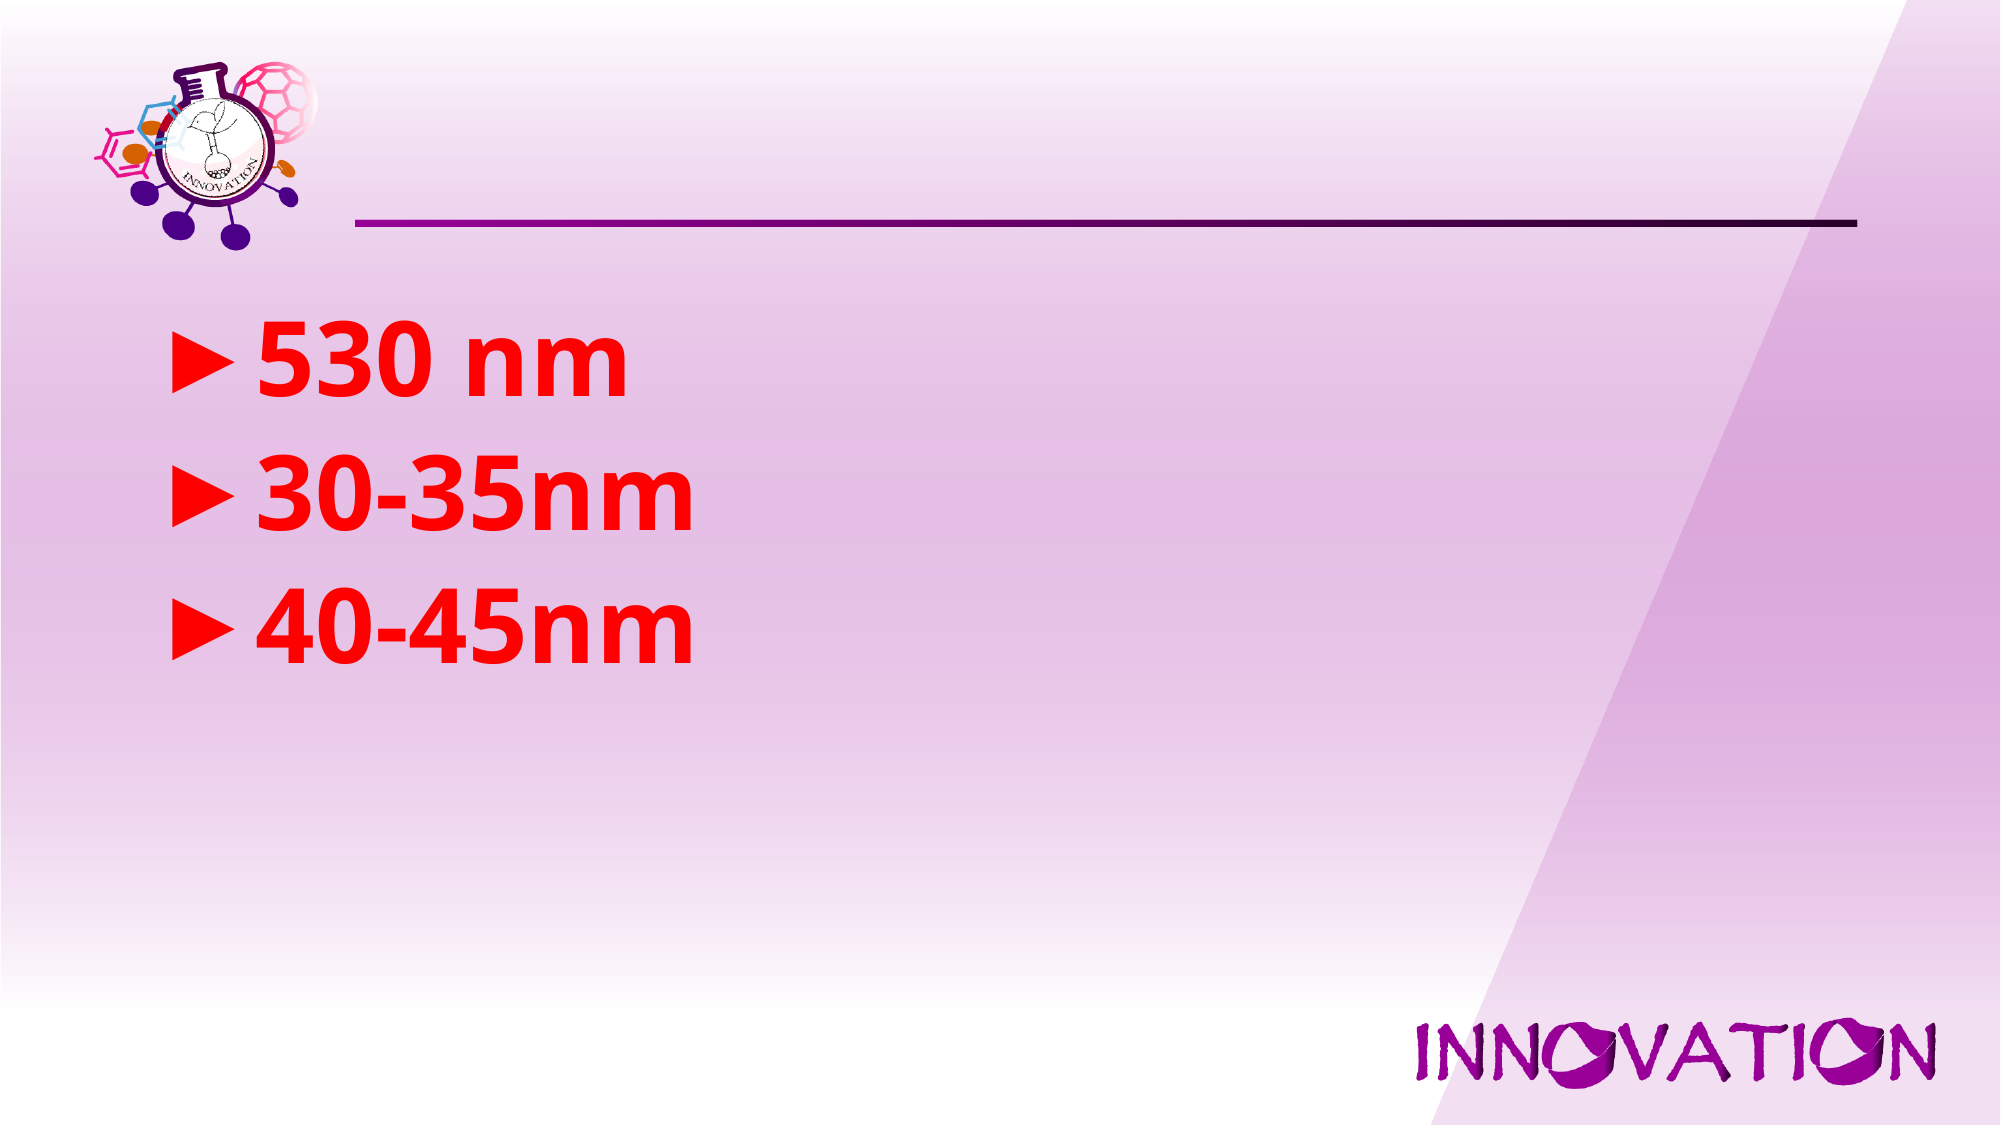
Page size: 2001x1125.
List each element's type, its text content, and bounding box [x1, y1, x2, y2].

picture [0, 0, 2001, 1125]
list 530 nm 30-35nm 40-45nm [137, 299, 1863, 1014]
